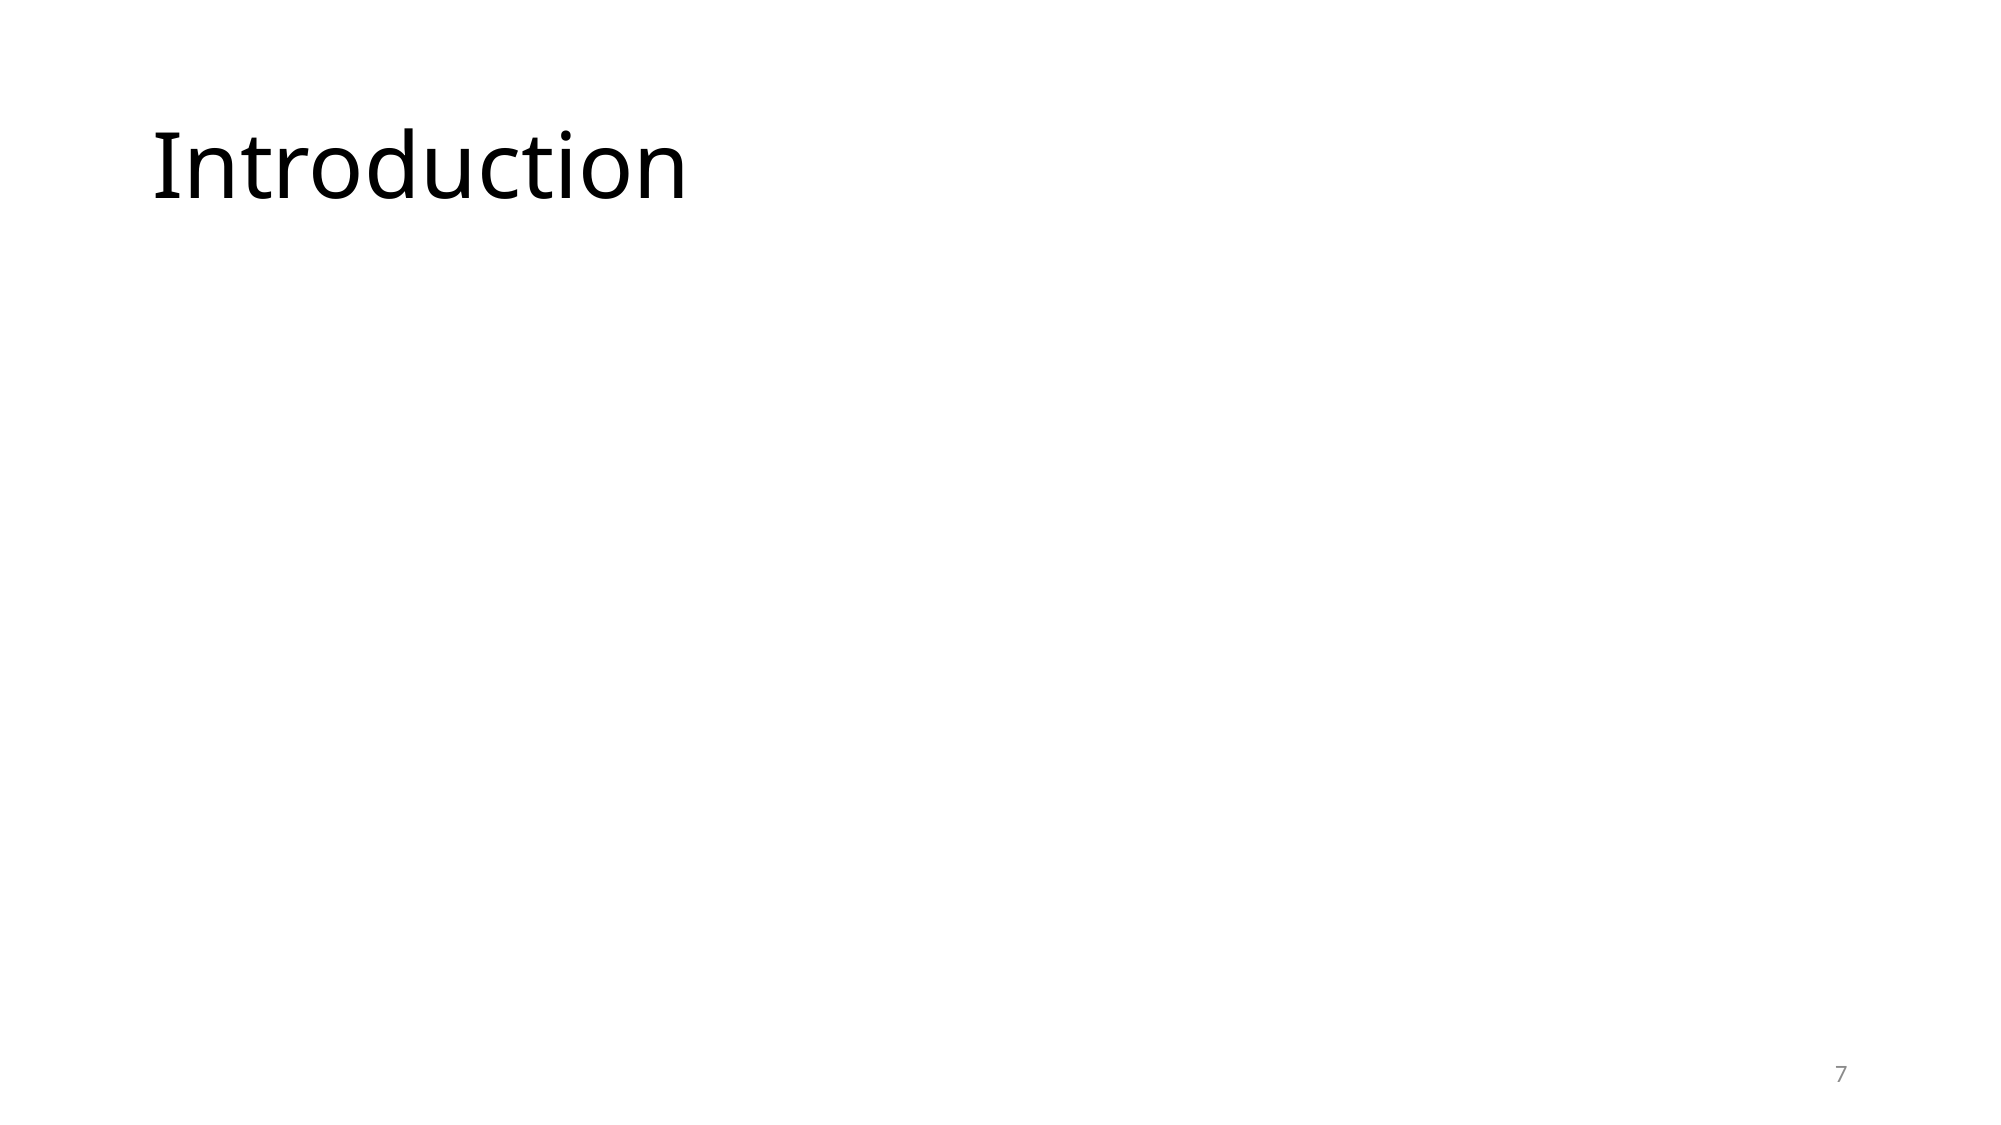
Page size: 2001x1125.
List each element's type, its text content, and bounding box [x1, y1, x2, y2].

title Introduction [137, 59, 1863, 278]
slide_number 7 [1412, 1042, 1863, 1103]
